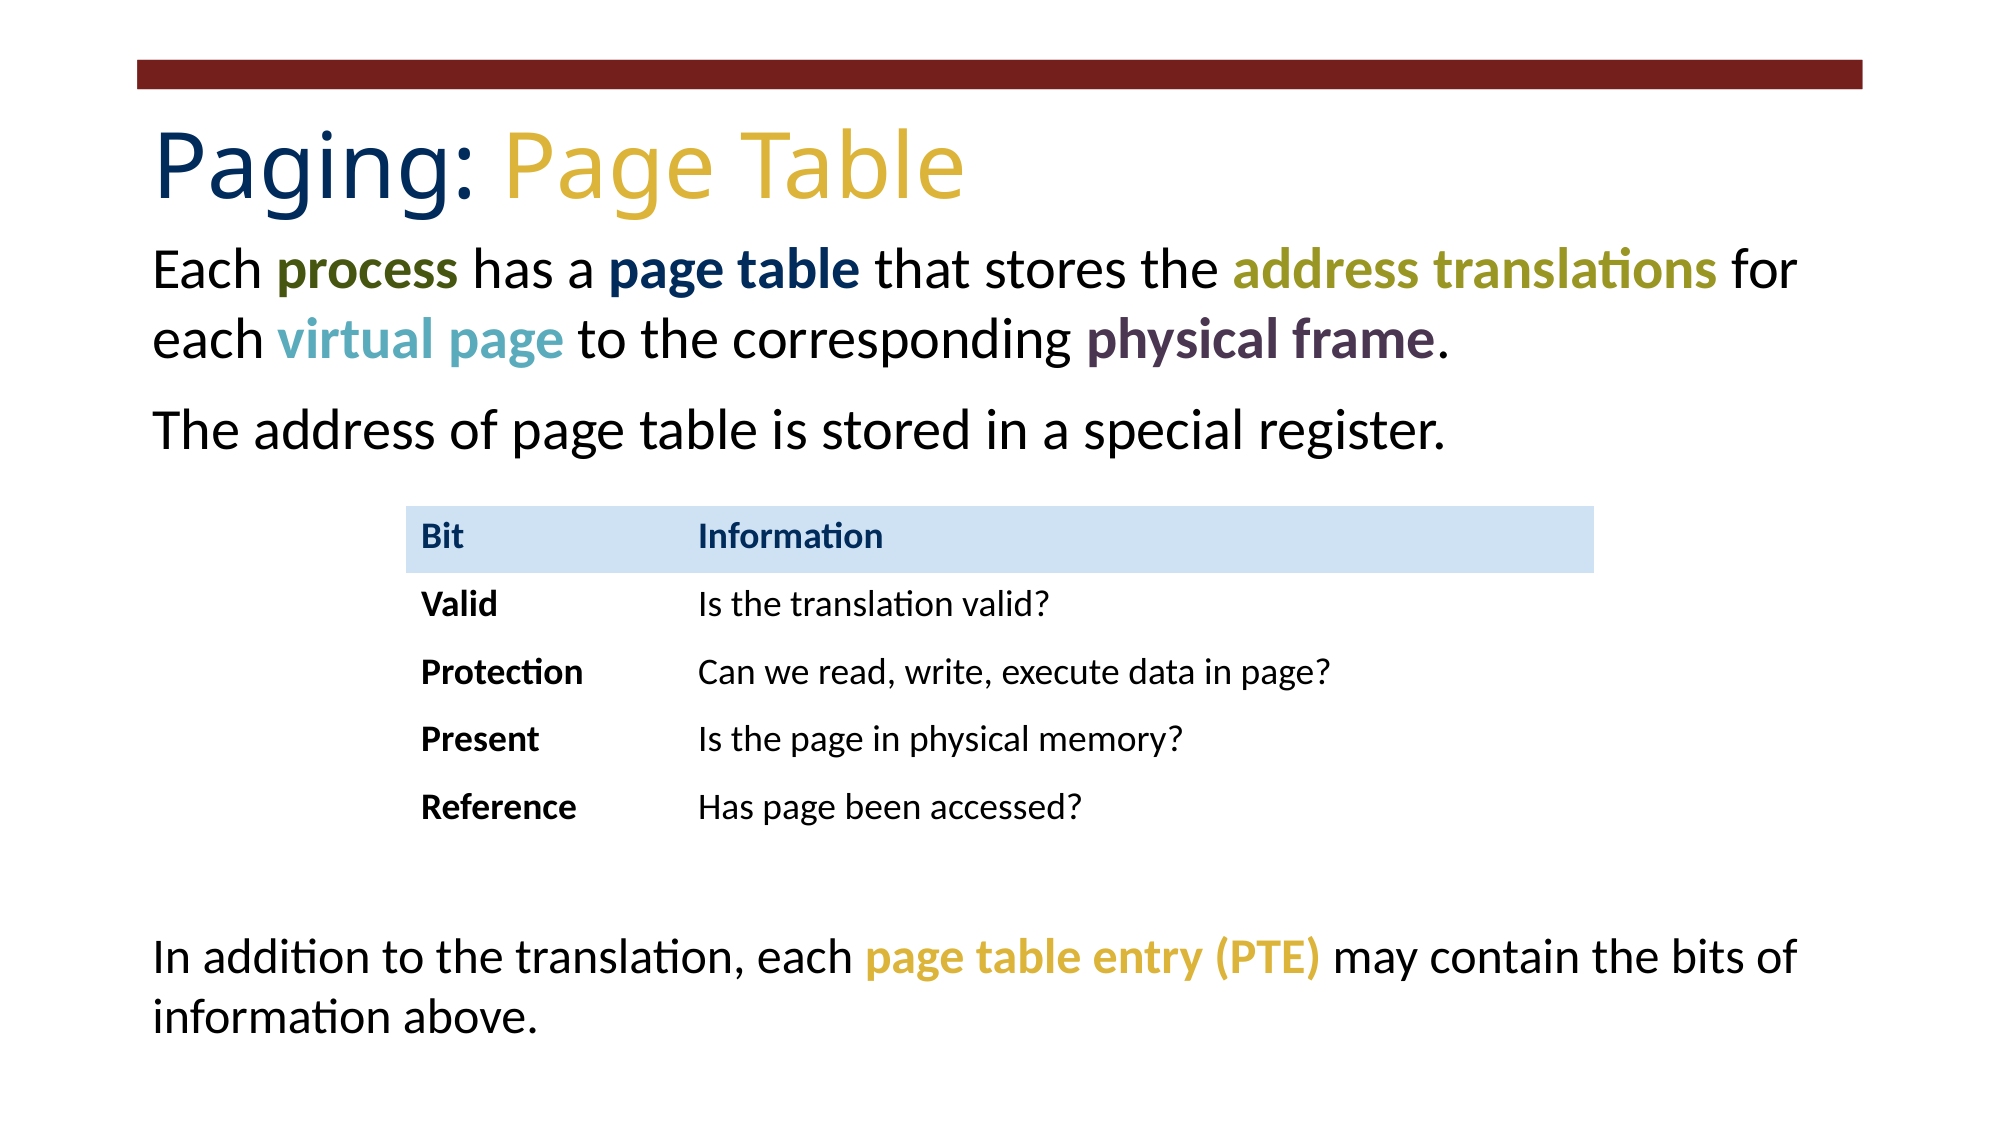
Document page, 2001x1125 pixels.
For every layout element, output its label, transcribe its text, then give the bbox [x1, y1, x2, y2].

table_cell Reference [406, 776, 683, 844]
table_cell Can we read, write, execute data in page? [683, 641, 1594, 709]
table_cell Valid [406, 573, 683, 641]
table_cell Is the page in physical memory? [683, 709, 1594, 776]
table_cell Present [406, 709, 683, 776]
table_cell Protection [406, 641, 683, 709]
table_header Information [683, 506, 1594, 573]
list Each process has a page table that stores the address translations for each virtual page to the corresponding physical frame. The address of page table is stored in a special register. In addition to the translation, each page table entry (PTE) may contain the bits of information above. [137, 215, 1863, 1103]
table_cell Is the translation valid? [683, 573, 1594, 641]
table_cell Has page been accessed? [683, 776, 1594, 844]
table_header Bit [406, 506, 683, 573]
title Paging: Page Table [137, 59, 1863, 215]
